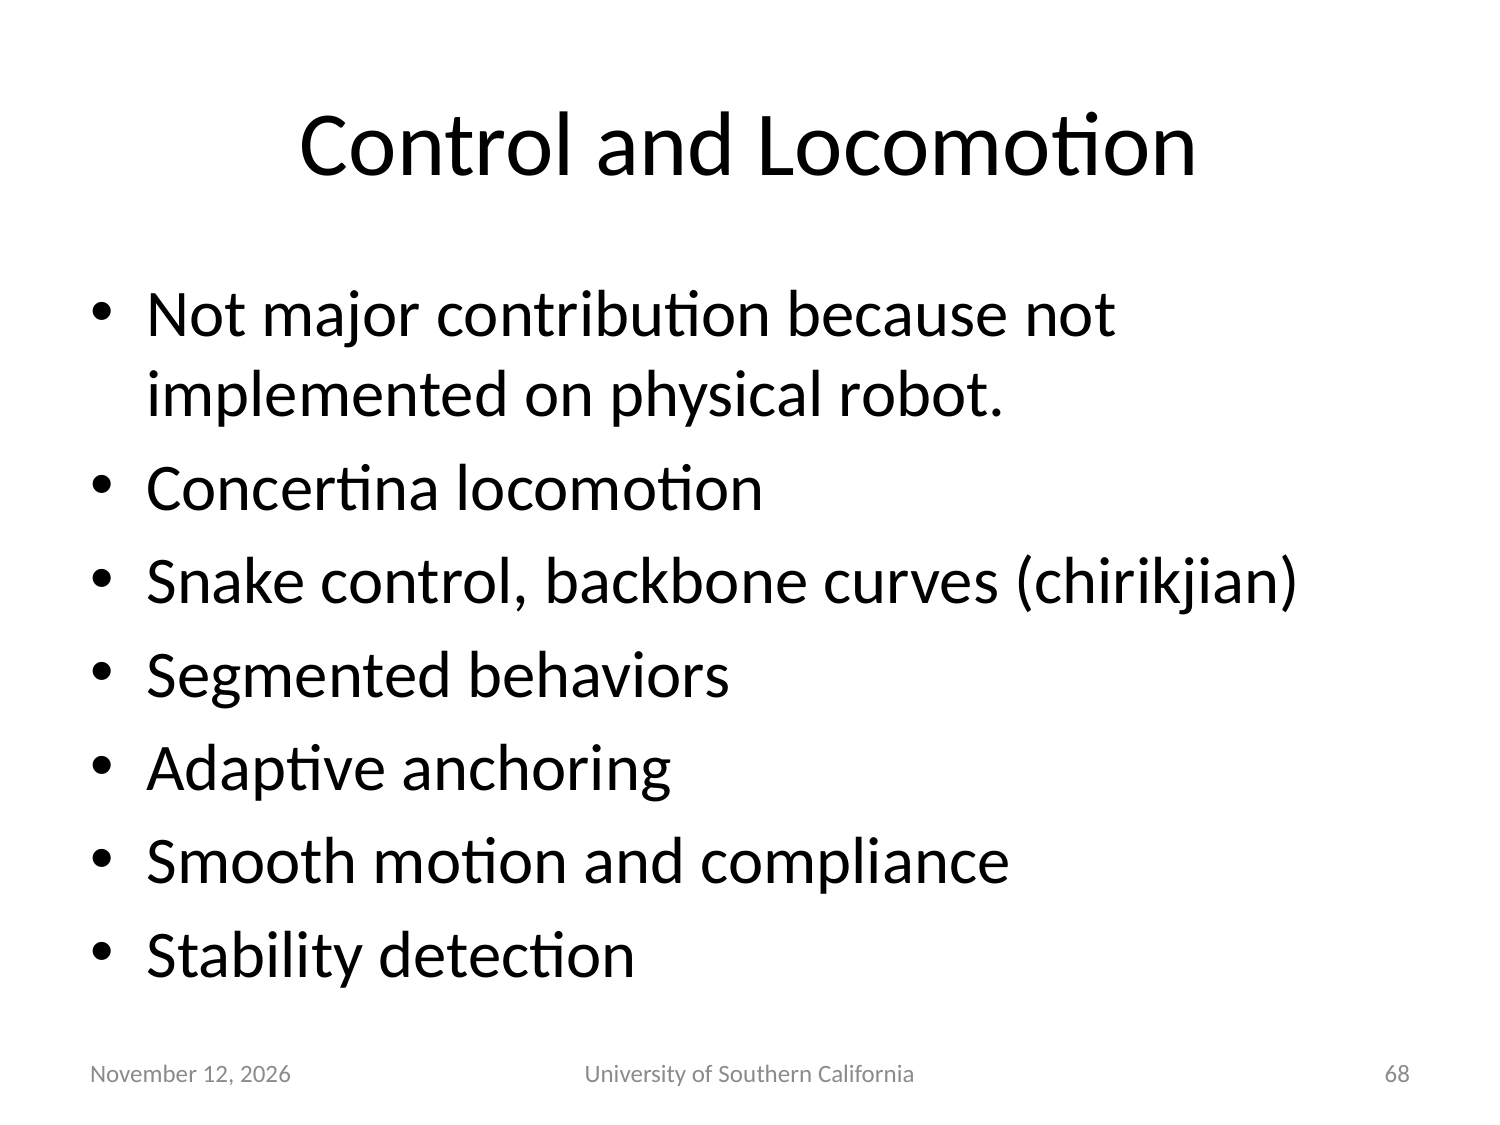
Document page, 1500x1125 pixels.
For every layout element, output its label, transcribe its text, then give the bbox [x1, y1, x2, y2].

list Not major contribution because not implemented on physical robot. Concertina locomotion Snake control, backbone curves (chirikjian) Segmented behaviors Adaptive anchoring Smooth motion and compliance Stability detection [75, 262, 1425, 1005]
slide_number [75, 1042, 425, 1103]
slide_number 68 [1074, 1042, 1425, 1103]
footer University of Southern California [512, 1042, 988, 1103]
title Control and Locomotion [75, 45, 1425, 233]
